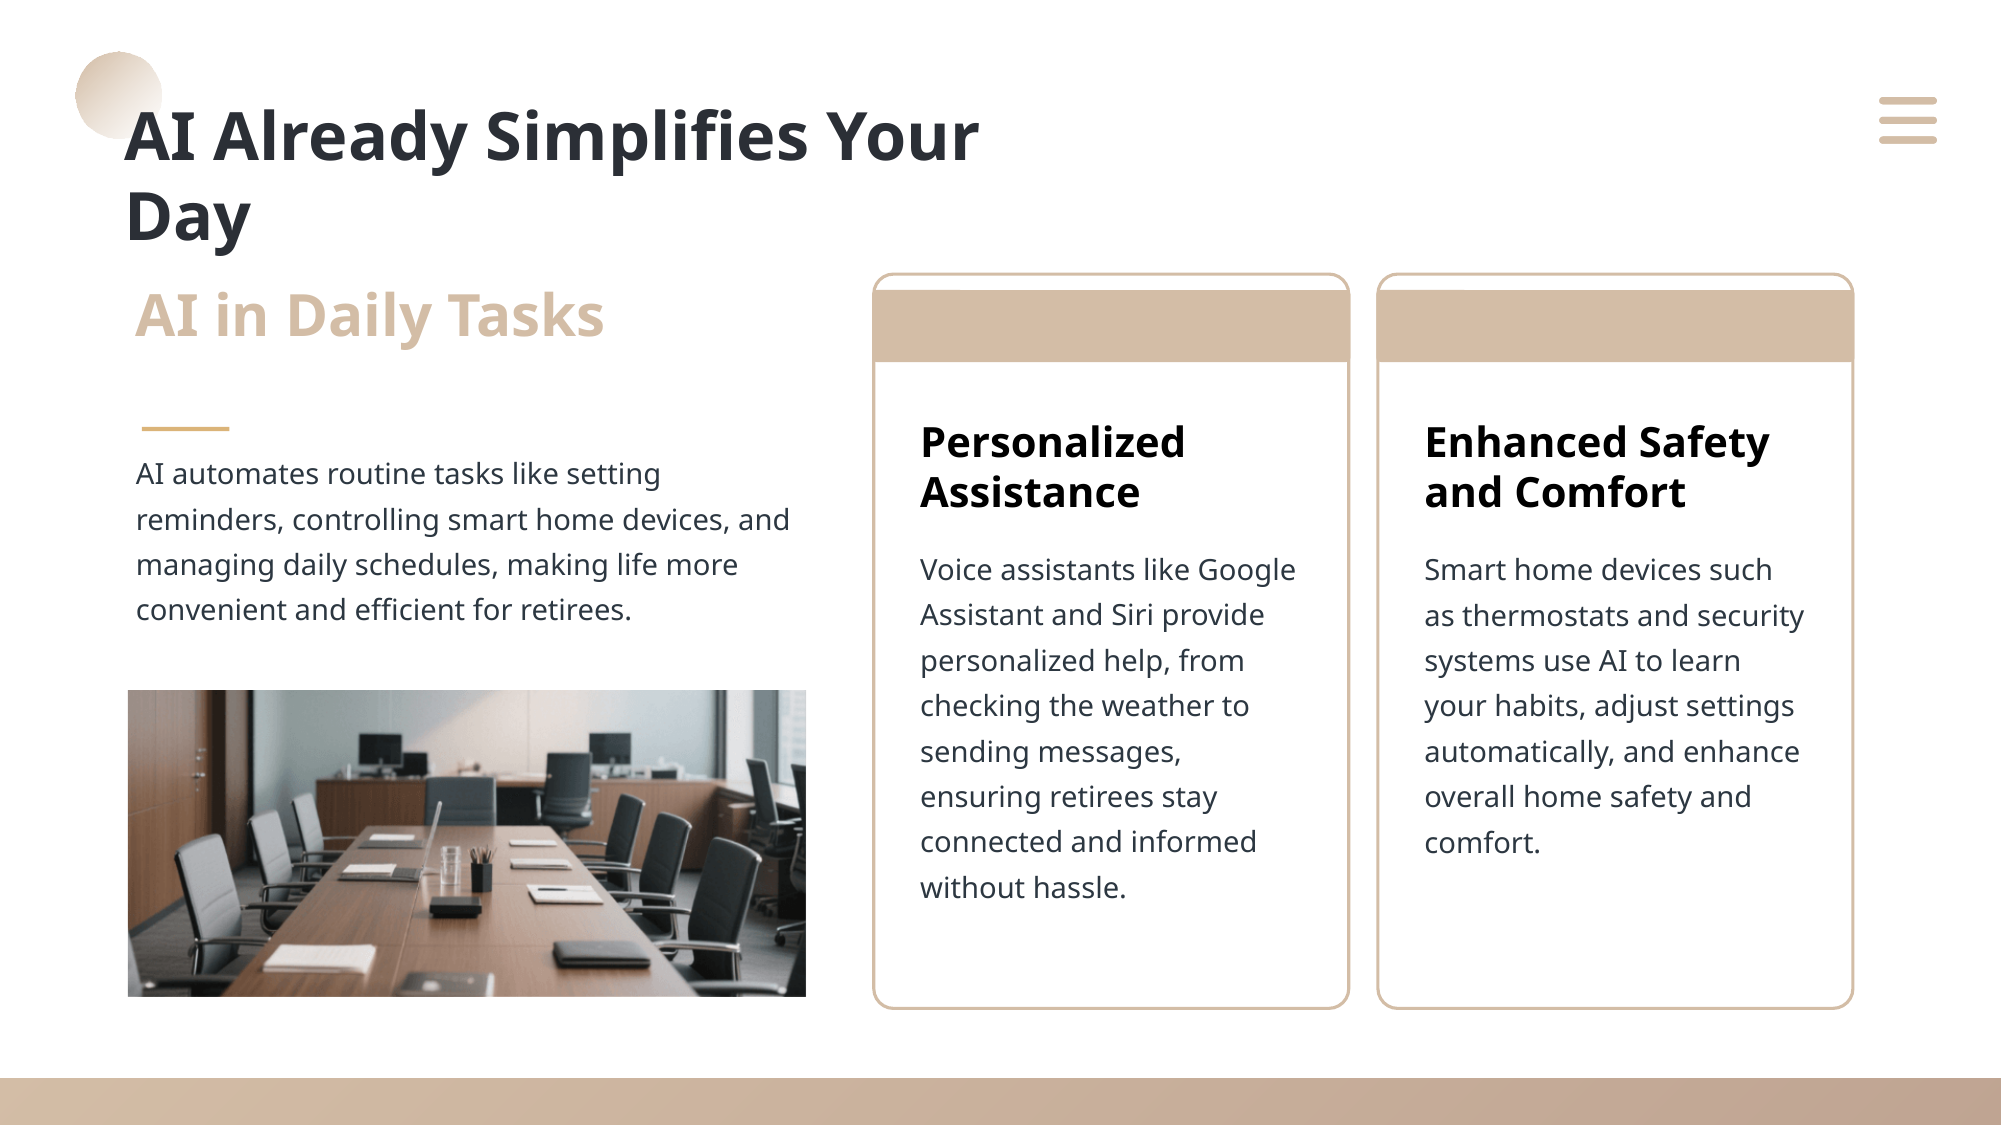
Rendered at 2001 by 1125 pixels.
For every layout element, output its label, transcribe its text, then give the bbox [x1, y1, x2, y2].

text_box Voice assistants like Google Assistant and Siri provide personalized help, from checking the weather to sending messages, ensuring retirees stay connected and informed without hassle. [905, 533, 1323, 912]
text_box [1377, 361, 1853, 1009]
text_box [1879, 136, 1937, 144]
text_box Personalized Assistance [905, 408, 1322, 524]
text_box [57, 33, 170, 147]
text_box [873, 274, 1349, 291]
picture [127, 690, 807, 997]
text_box [1377, 274, 1853, 291]
text_box AI Already Simplifies Your Day [109, 85, 1139, 261]
text_box AI automates routine tasks like setting reminders, controlling smart home devices, and managing daily schedules, making life more convenient and efficient for retirees. [120, 437, 824, 635]
text_box [0, 1078, 2000, 1125]
text_box AI in Daily Tasks [120, 270, 818, 356]
text_box [1879, 97, 1937, 105]
text_box [873, 361, 1349, 1009]
text_box [1879, 116, 1937, 124]
text_box Enhanced Safety and Comfort [1409, 408, 1827, 524]
text_box [873, 291, 1349, 361]
text_box Smart home devices such as thermostats and security systems use AI to learn your habits, adjust settings automatically, and enhance overall home safety and comfort. [1409, 533, 1827, 867]
text_box [1377, 291, 1853, 361]
